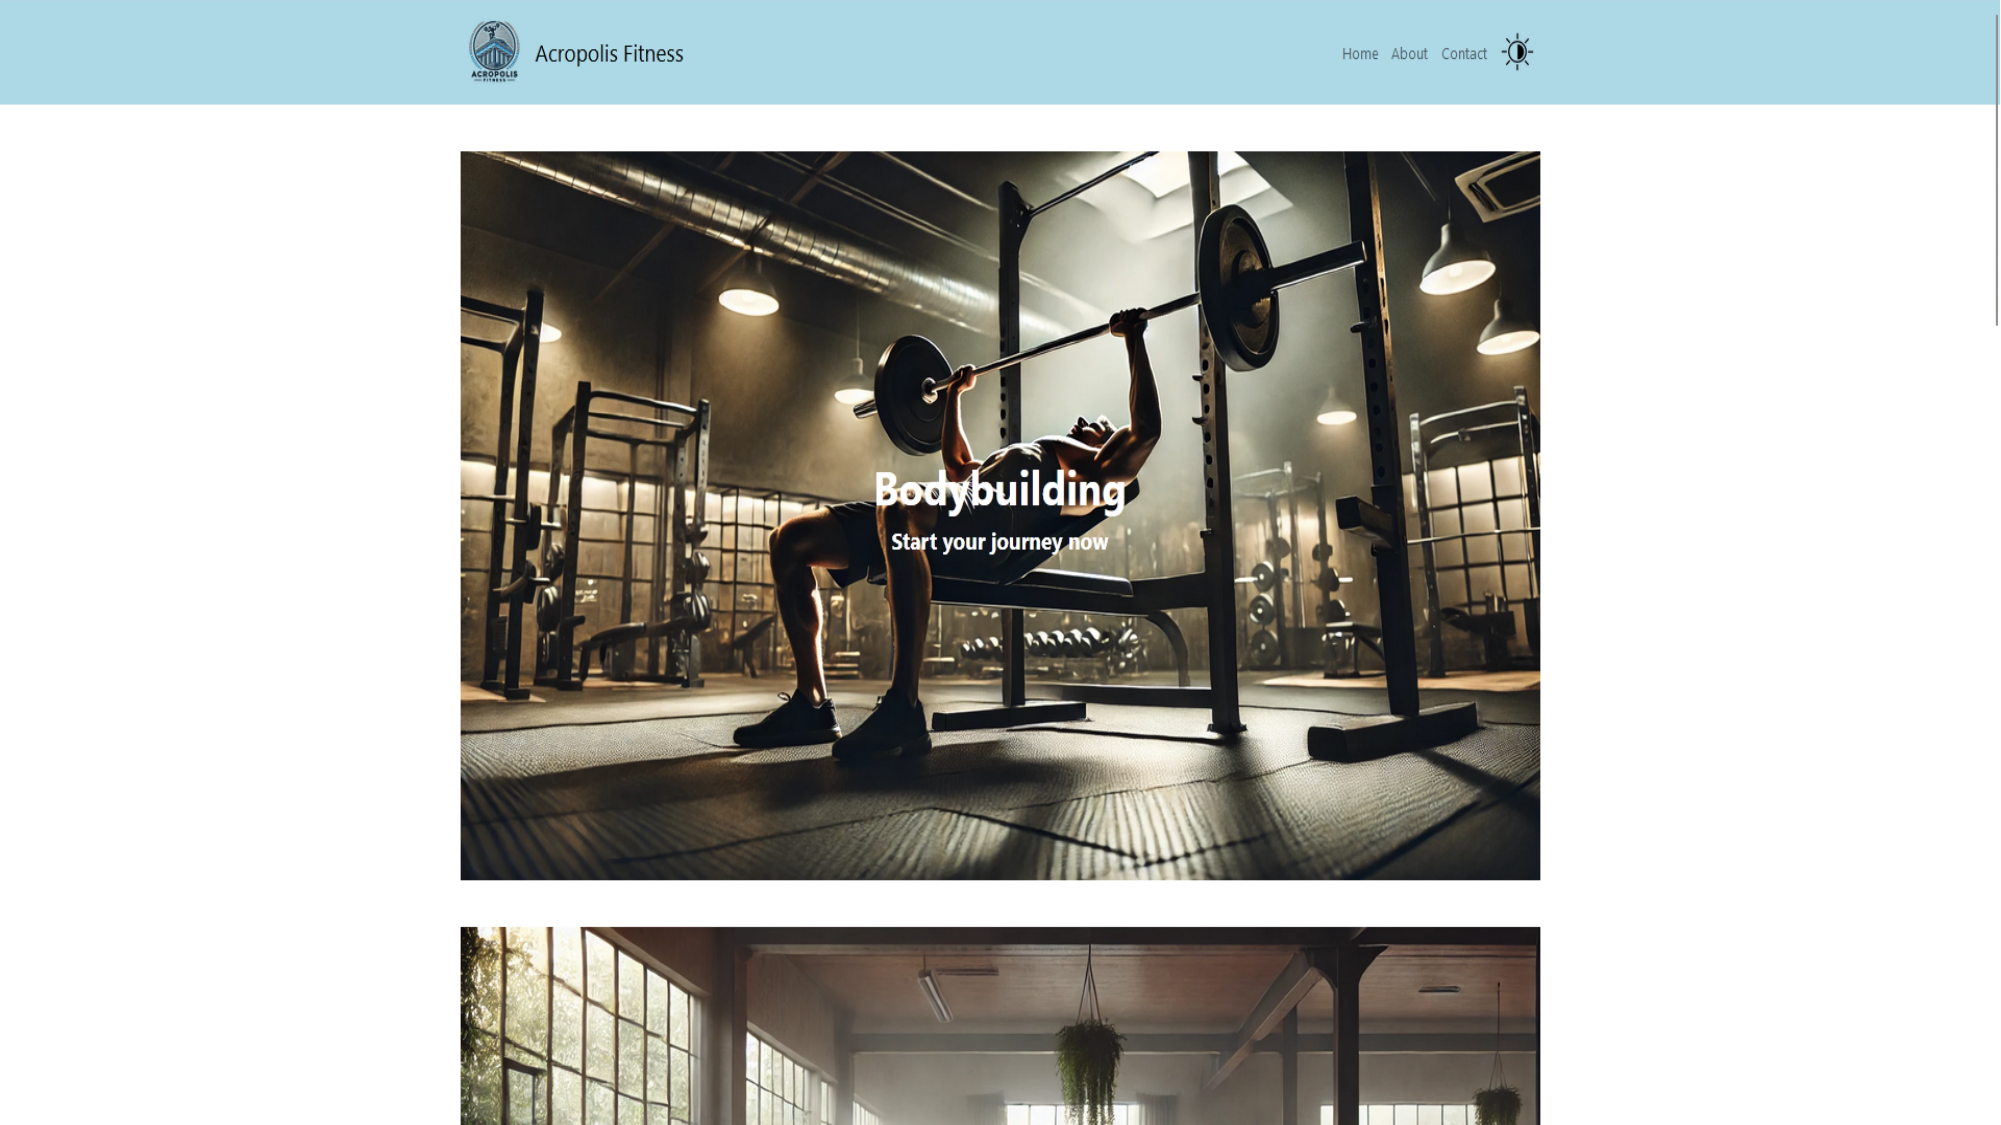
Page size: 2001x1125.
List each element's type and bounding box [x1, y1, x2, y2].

list [0, 0, 2000, 1125]
